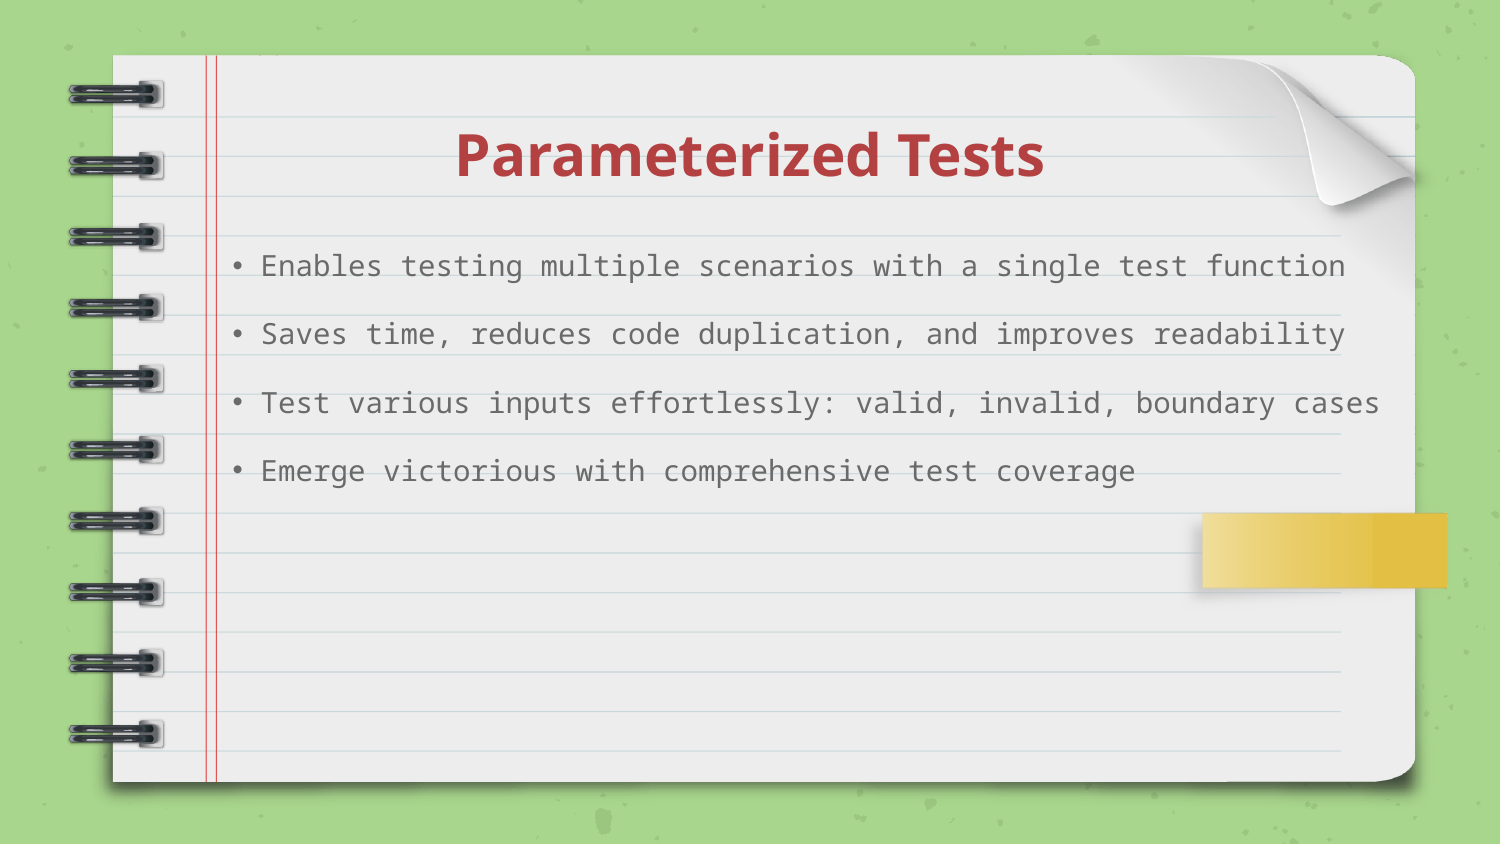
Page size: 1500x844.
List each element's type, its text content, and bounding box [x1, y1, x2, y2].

title Parameterized Tests [421, 116, 1079, 211]
picture [63, 22, 1481, 822]
text_box Enables testing multiple scenarios with a single test function Saves time, reduces code duplication, and improves readability Test various inputs effortlessly: valid, invalid, boundary cases Emerge victorious with comprehensive test coverage [217, 232, 1431, 514]
